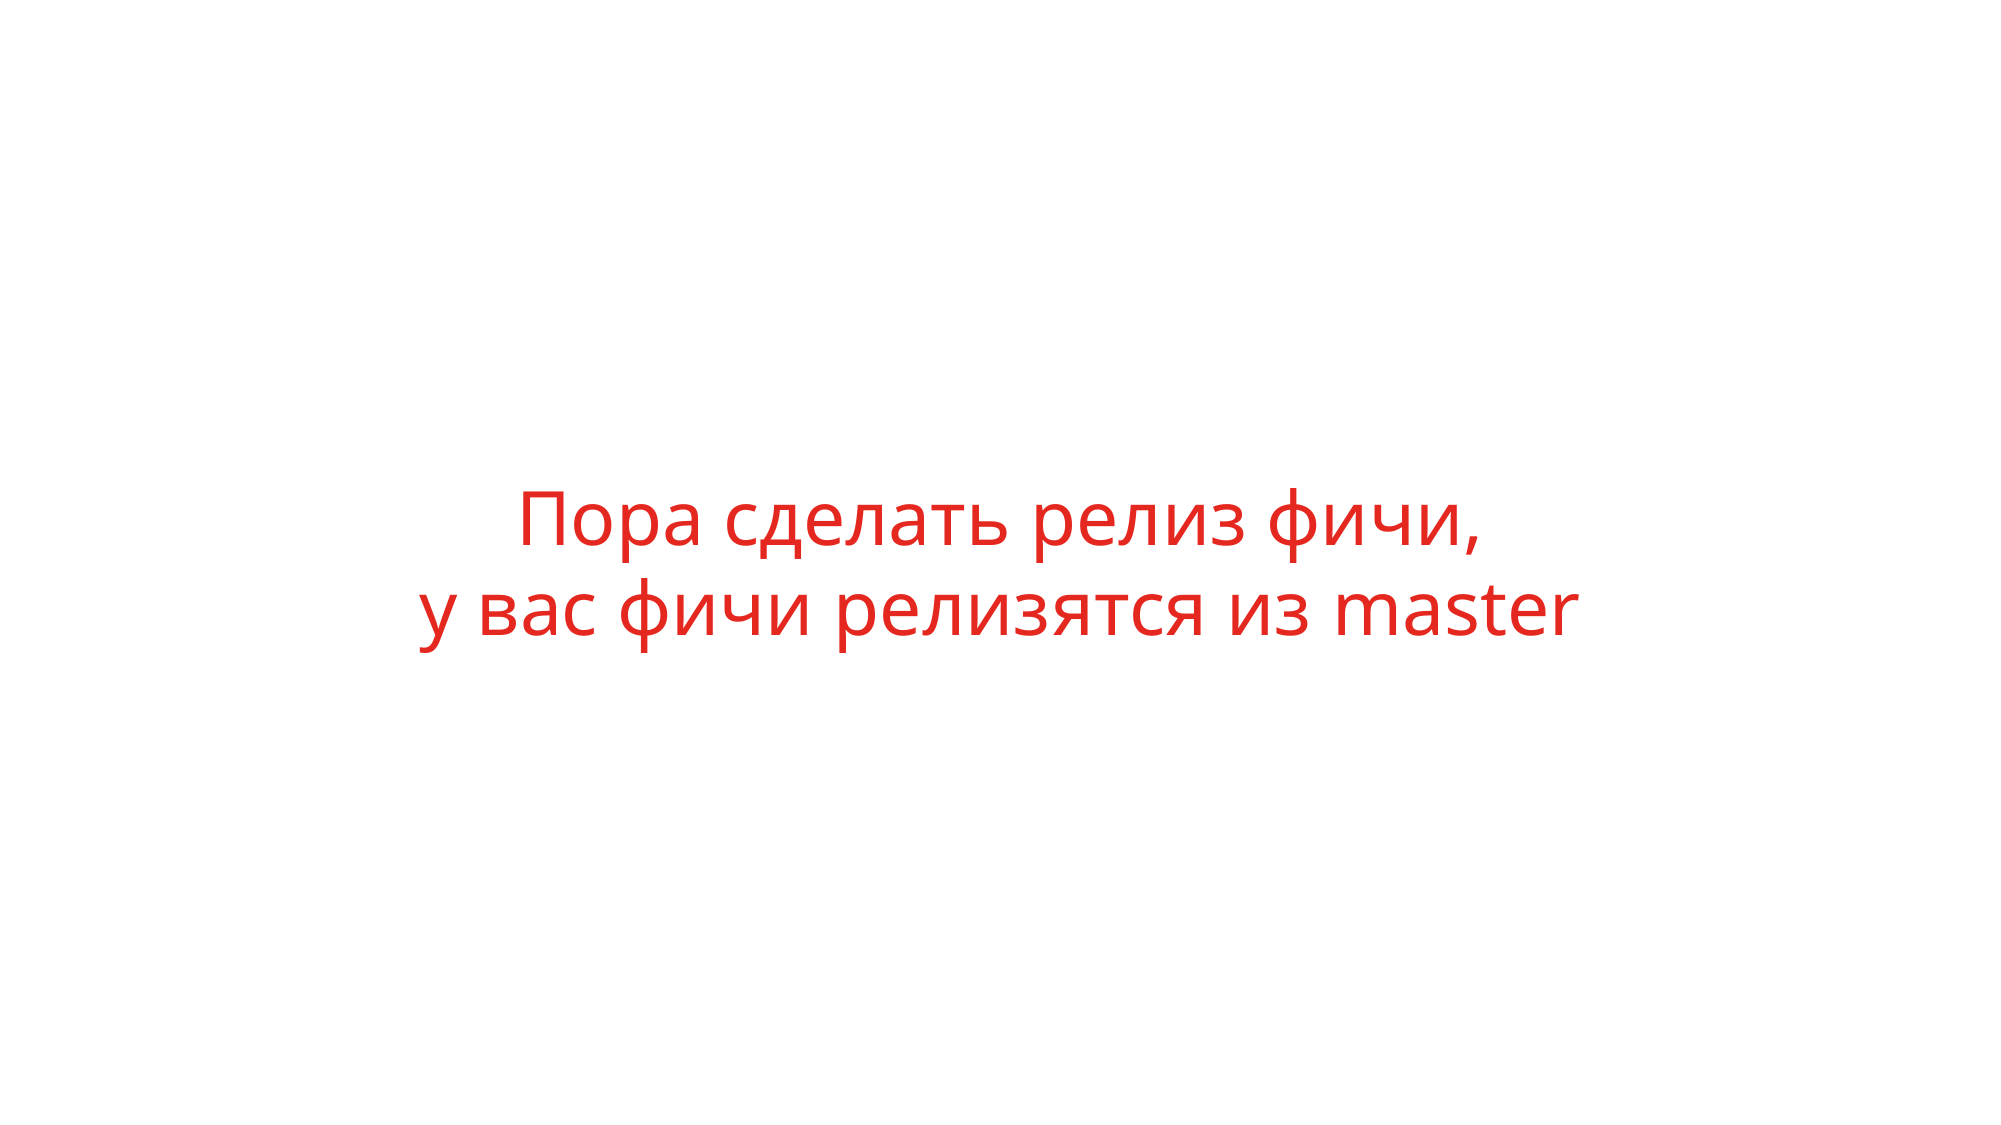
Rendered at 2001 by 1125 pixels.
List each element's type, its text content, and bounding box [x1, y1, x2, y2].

title Пора сделать релиз фичи, у вас фичи релизятся из master [208, 290, 1792, 847]
